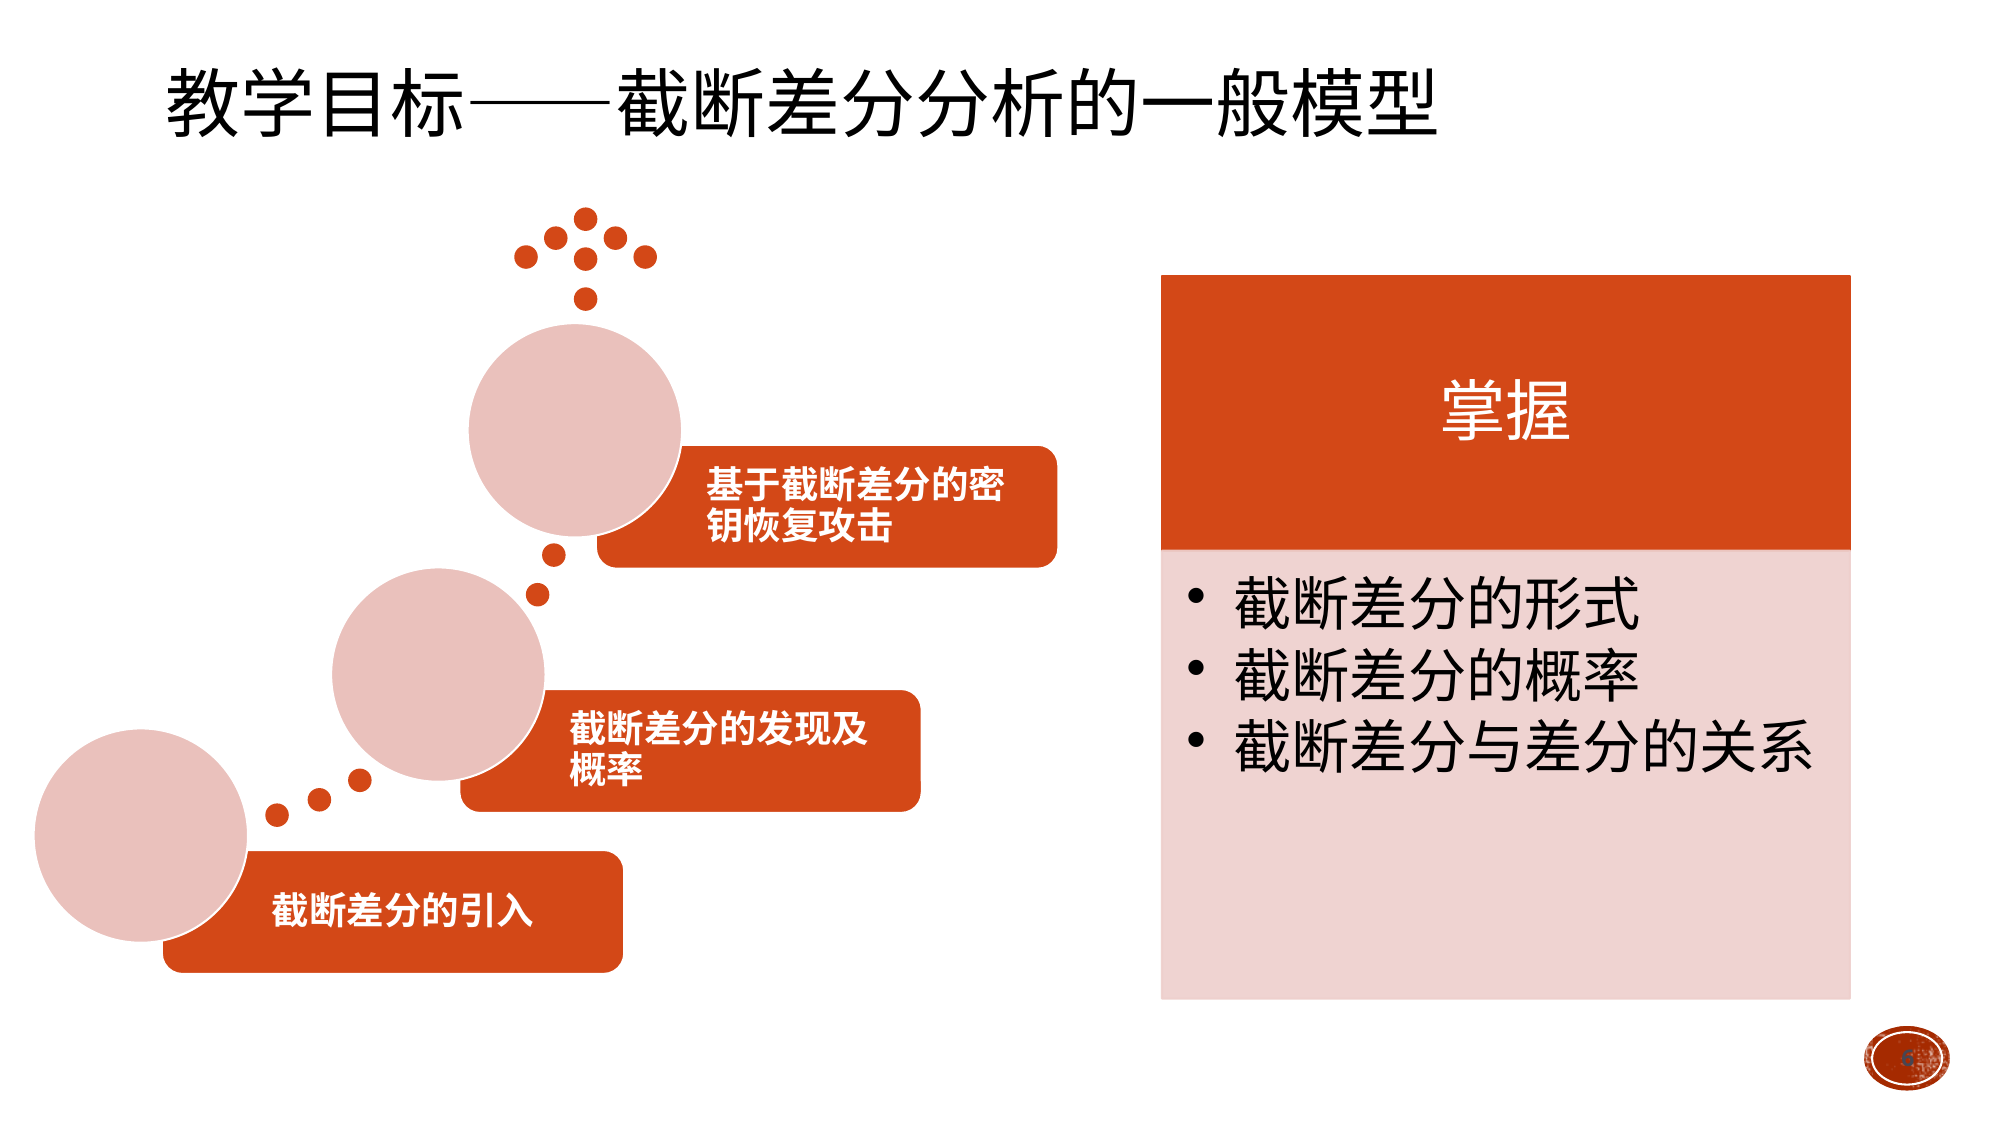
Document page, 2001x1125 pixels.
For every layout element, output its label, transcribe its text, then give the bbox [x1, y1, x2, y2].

title 教学目标——截断差分分析的一般模型 [150, 30, 1850, 184]
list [0, 190, 1394, 997]
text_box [1164, 277, 1848, 998]
slide_number 6 [1855, 1028, 1961, 1089]
